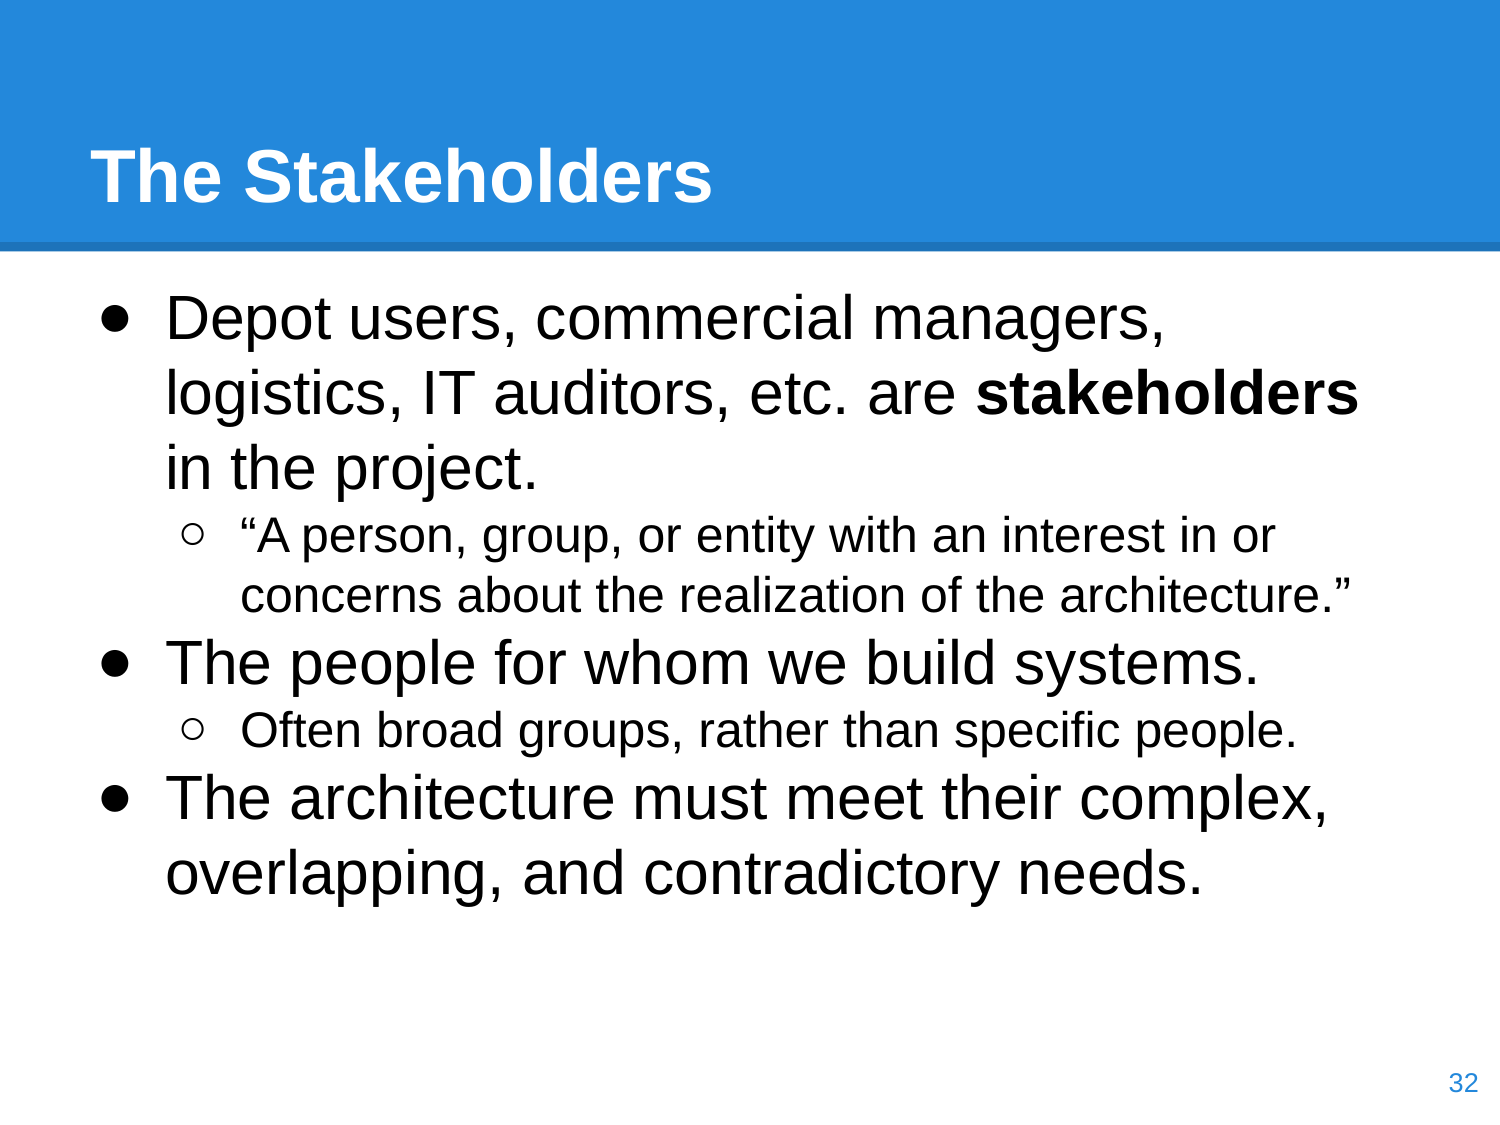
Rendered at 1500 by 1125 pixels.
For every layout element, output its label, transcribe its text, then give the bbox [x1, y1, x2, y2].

list Depot users, commercial managers, logistics, IT auditors, etc. are stakeholders in the project. “A person, group, or entity with an interest in or concerns about the realization of the architecture.” The people for whom we build systems. Often broad groups, rather than specific people. The architecture must meet their complex, overlapping, and contradictory needs. [75, 262, 1413, 1078]
slide_number ‹#› [1403, 1038, 1494, 1125]
title The Stakeholders [75, 45, 1425, 233]
